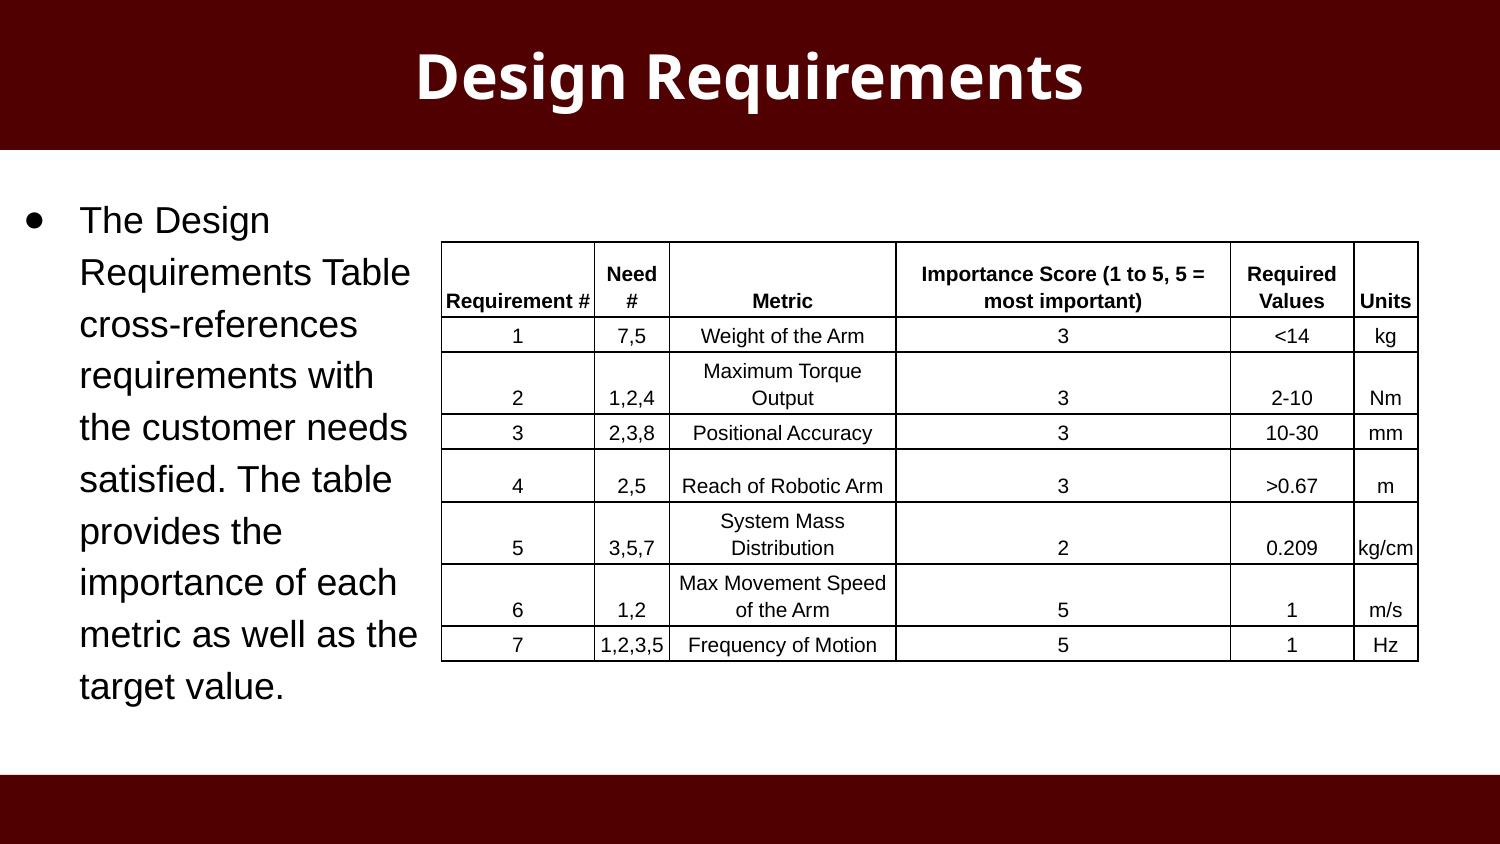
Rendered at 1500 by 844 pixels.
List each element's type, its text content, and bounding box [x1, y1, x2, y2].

table_cell 0.209 [1231, 503, 1353, 563]
table_cell 3 [897, 415, 1230, 448]
table_header Units [1355, 243, 1417, 316]
table_cell Nm [1355, 353, 1417, 413]
table_cell System Mass Distribution [670, 503, 895, 563]
table_cell 10-30 [1231, 415, 1353, 448]
table_cell Max Movement Speed of the Arm [670, 565, 895, 625]
table_cell 6 [442, 565, 594, 625]
table_cell 3 [897, 353, 1230, 413]
table_cell Weight of the Arm [670, 318, 895, 351]
table_cell kg/cm [1355, 503, 1417, 563]
table_cell 5 [442, 503, 594, 563]
table_cell 2 [442, 353, 594, 413]
table_cell 3 [897, 450, 1230, 501]
table_cell 5 [897, 627, 1230, 660]
table_cell 1,2,3,5 [595, 627, 669, 660]
table_header Required Values [1231, 243, 1353, 316]
table_cell Hz [1355, 627, 1417, 660]
table_cell 2 [897, 503, 1230, 563]
table_cell >0.67 [1231, 450, 1353, 501]
table_cell mm [1355, 415, 1417, 448]
table_cell 7,5 [595, 318, 669, 351]
table_cell 4 [442, 450, 594, 501]
title [0, 774, 1500, 844]
table_cell Frequency of Motion [670, 627, 895, 660]
table_cell 3,5,7 [595, 503, 669, 563]
table_cell 2-10 [1231, 353, 1353, 413]
table_cell 3 [442, 415, 594, 448]
table_header Need # [595, 243, 669, 316]
table_cell 1 [1231, 565, 1353, 625]
table_cell 5 [897, 565, 1230, 625]
table_cell kg [1355, 318, 1417, 351]
text_box The Design Requirements Table cross-references requirements with the customer needs satisfied. The table provides the importance of each metric as well as the target value. [0, 174, 442, 670]
table_header Importance Score (1 to 5, 5 = most important) [897, 243, 1230, 316]
table_cell Maximum Torque Output [670, 353, 895, 413]
title Design Requirements [0, 0, 1500, 150]
table_cell 2,5 [595, 450, 669, 501]
table_cell m/s [1355, 565, 1417, 625]
table_cell 1 [442, 318, 594, 351]
table_header Metric [670, 243, 895, 316]
table_cell 7 [442, 627, 594, 660]
table_cell <14 [1231, 318, 1353, 351]
table_cell 1,2 [595, 565, 669, 625]
table_cell 1 [1231, 627, 1353, 660]
table_cell 2,3,8 [595, 415, 669, 448]
table_cell m [1355, 450, 1417, 501]
table_cell Reach of Robotic Arm [670, 450, 895, 501]
table_header Requirement # [442, 243, 594, 316]
table_cell 1,2,4 [595, 353, 669, 413]
table_cell Positional Accuracy [670, 415, 895, 448]
table_cell 3 [897, 318, 1230, 351]
